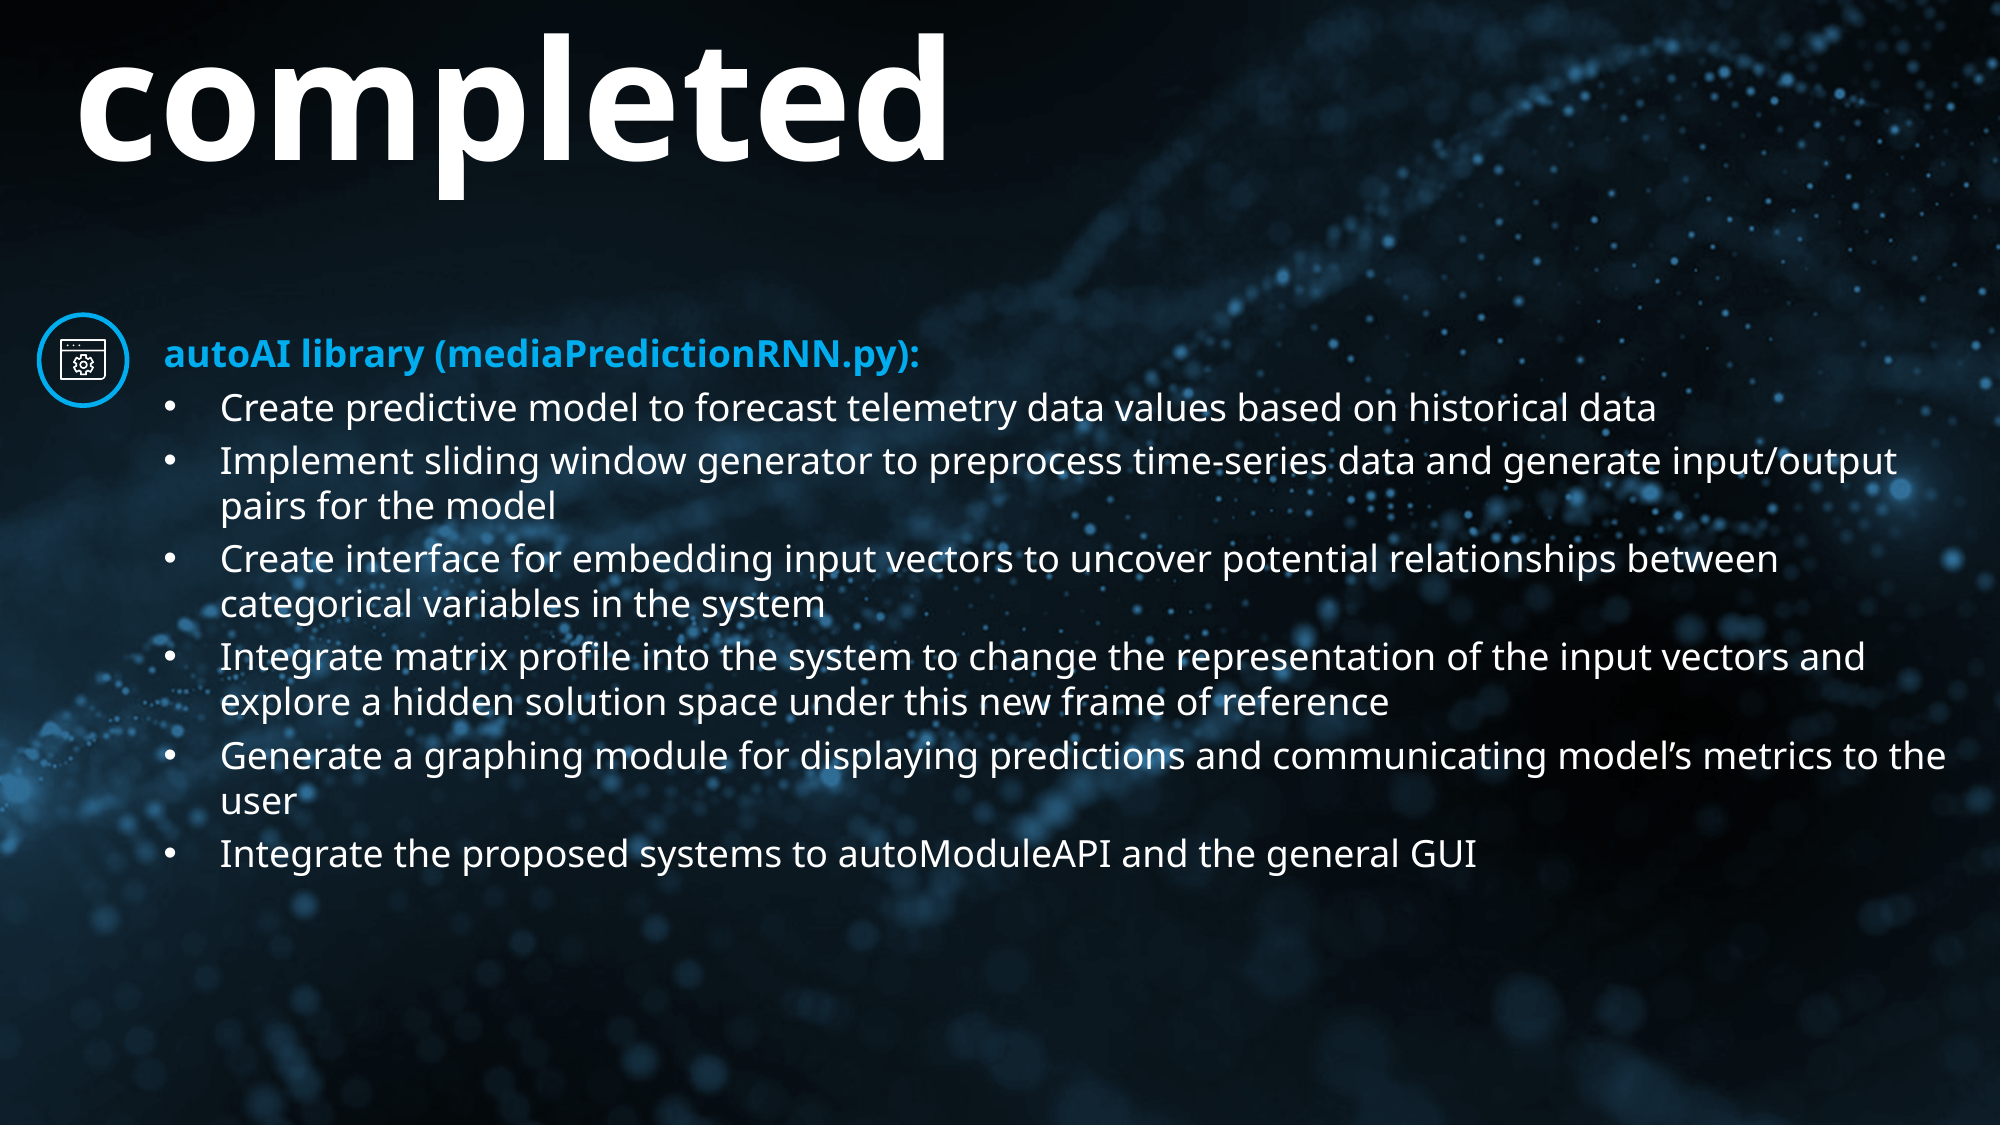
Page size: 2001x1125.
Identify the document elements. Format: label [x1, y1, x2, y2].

picture [0, 0, 2000, 1125]
text_box [39, 314, 128, 406]
